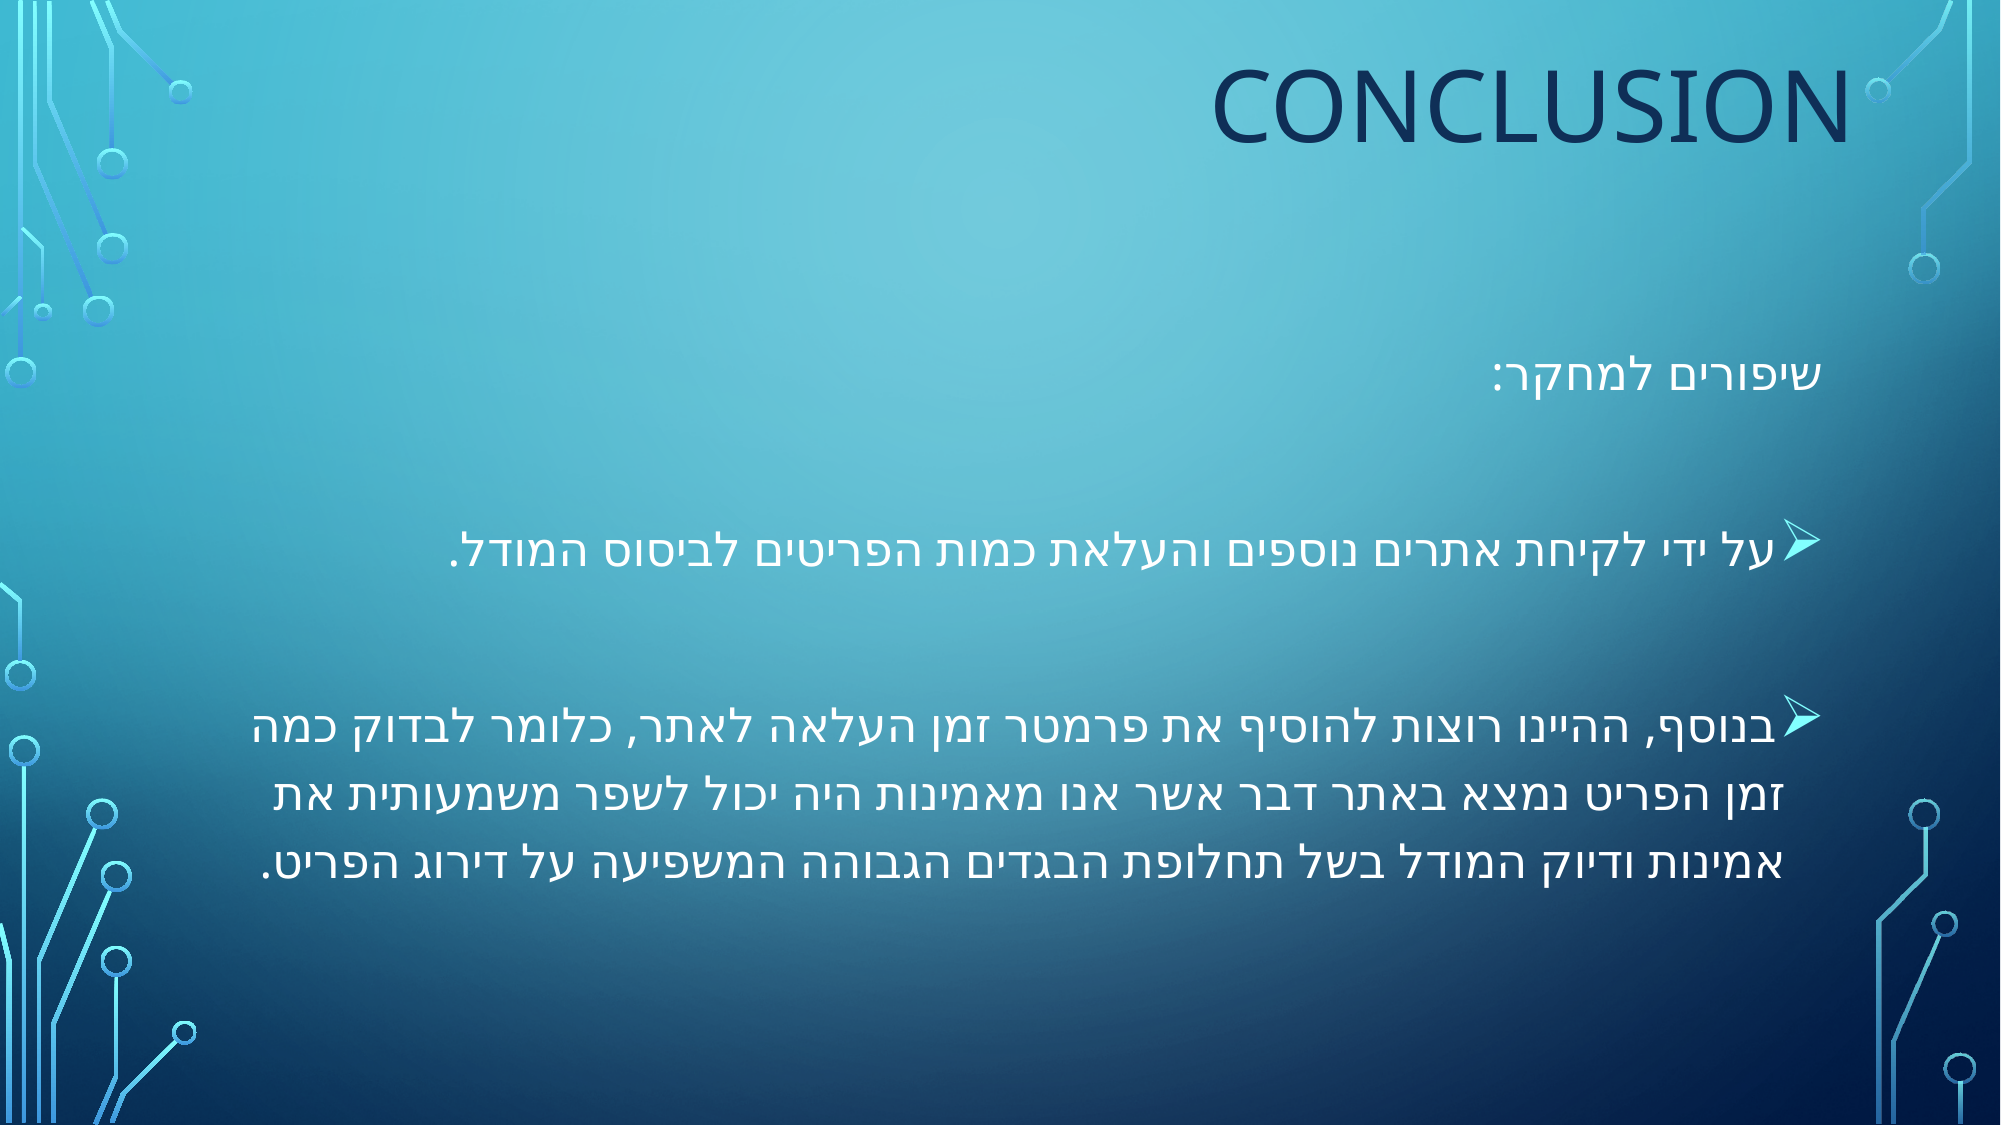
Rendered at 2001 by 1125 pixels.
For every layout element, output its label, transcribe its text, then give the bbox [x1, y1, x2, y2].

list שיפורים למחקר: על ידי לקיחת אתרים נוספים והעלאת כמות הפריטים לביסוס המודל. בנוסף, ההיינו רוצות להוסיף את פרמטר זמן העלאה לאתר, כלומר לבדוק כמה זמן הפריט נמצא באתר דבר אשר אנו מאמינות היה יכול לשפר משמעותית את אמינות ודיוק המודל בשל תחלופת הבגדים הגבוהה המשפיעה על דירוג הפריט. [213, 323, 1839, 905]
title Conclusion [245, 0, 1871, 232]
